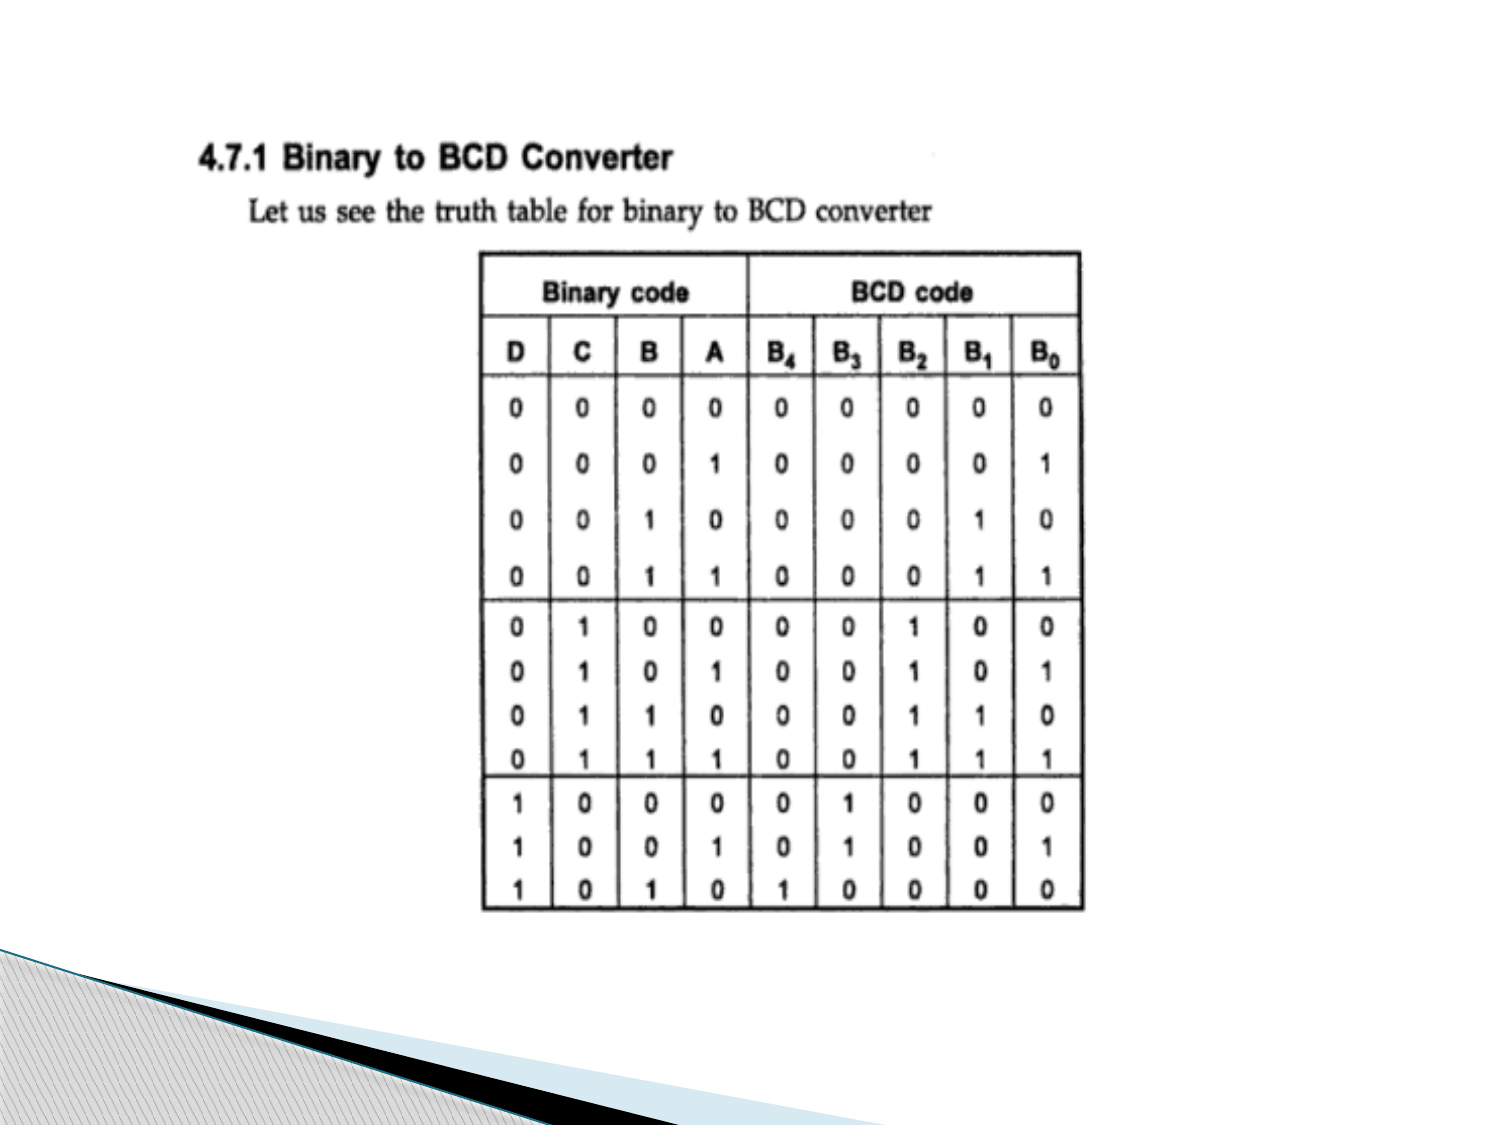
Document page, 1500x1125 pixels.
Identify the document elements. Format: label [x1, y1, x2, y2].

picture [174, 112, 1176, 938]
